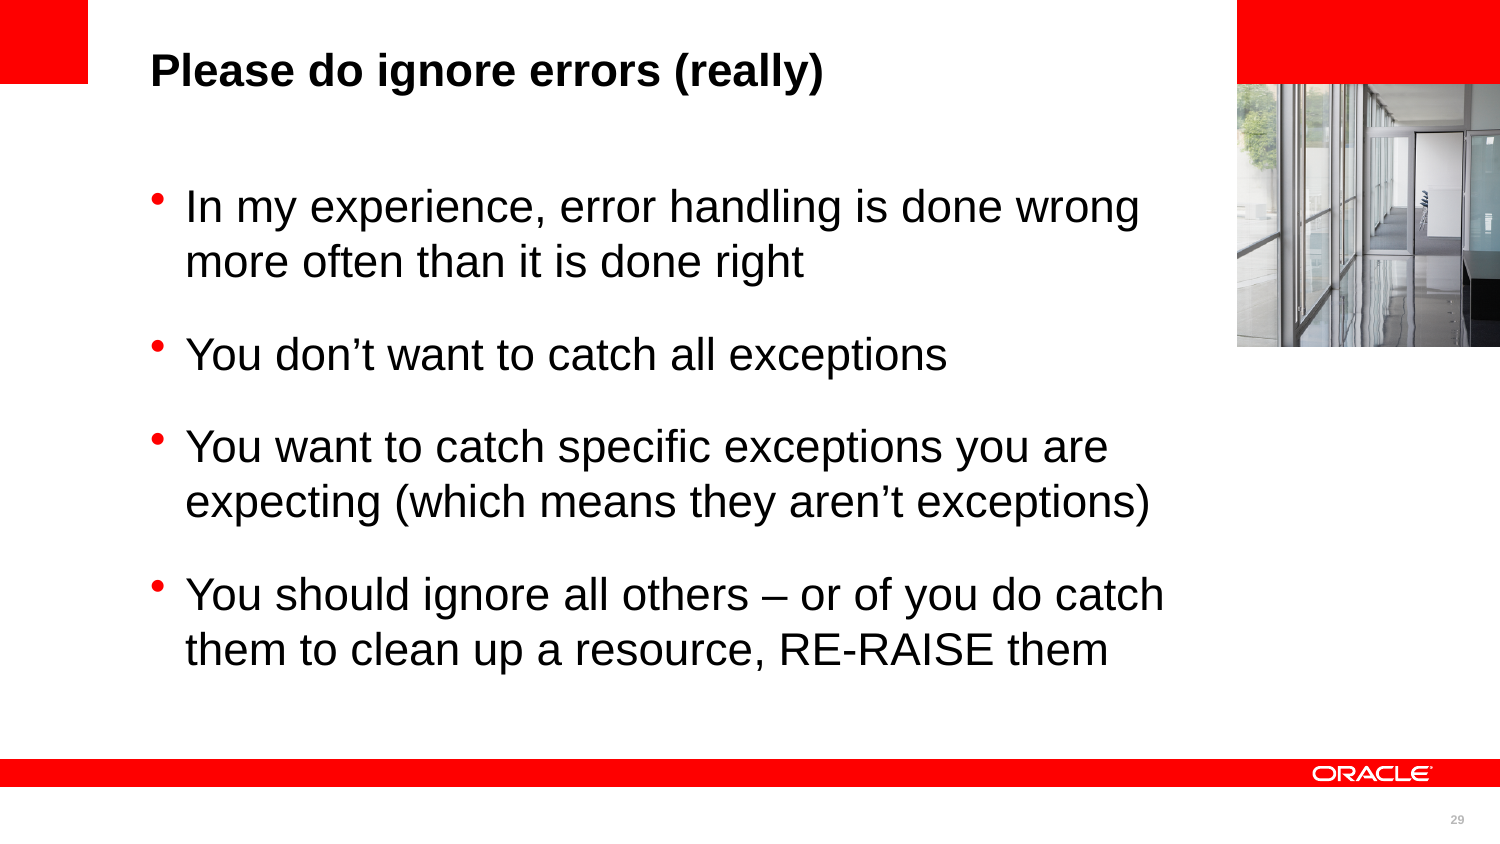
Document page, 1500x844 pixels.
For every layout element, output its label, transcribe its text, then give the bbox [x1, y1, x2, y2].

picture [0, 759, 1500, 787]
picture [0, 0, 88, 84]
picture [1237, 0, 1500, 348]
list In my experience, error handling is done wrong more often than it is done right You don’t want to catch all exceptions You want to catch specific exceptions you are expecting (which means they aren’t exceptions) You should ignore all others – or of you do catch them to clean up a resource, RE-RAISE them [150, 176, 1196, 712]
title Please do ignore errors (really) [150, 40, 1232, 147]
